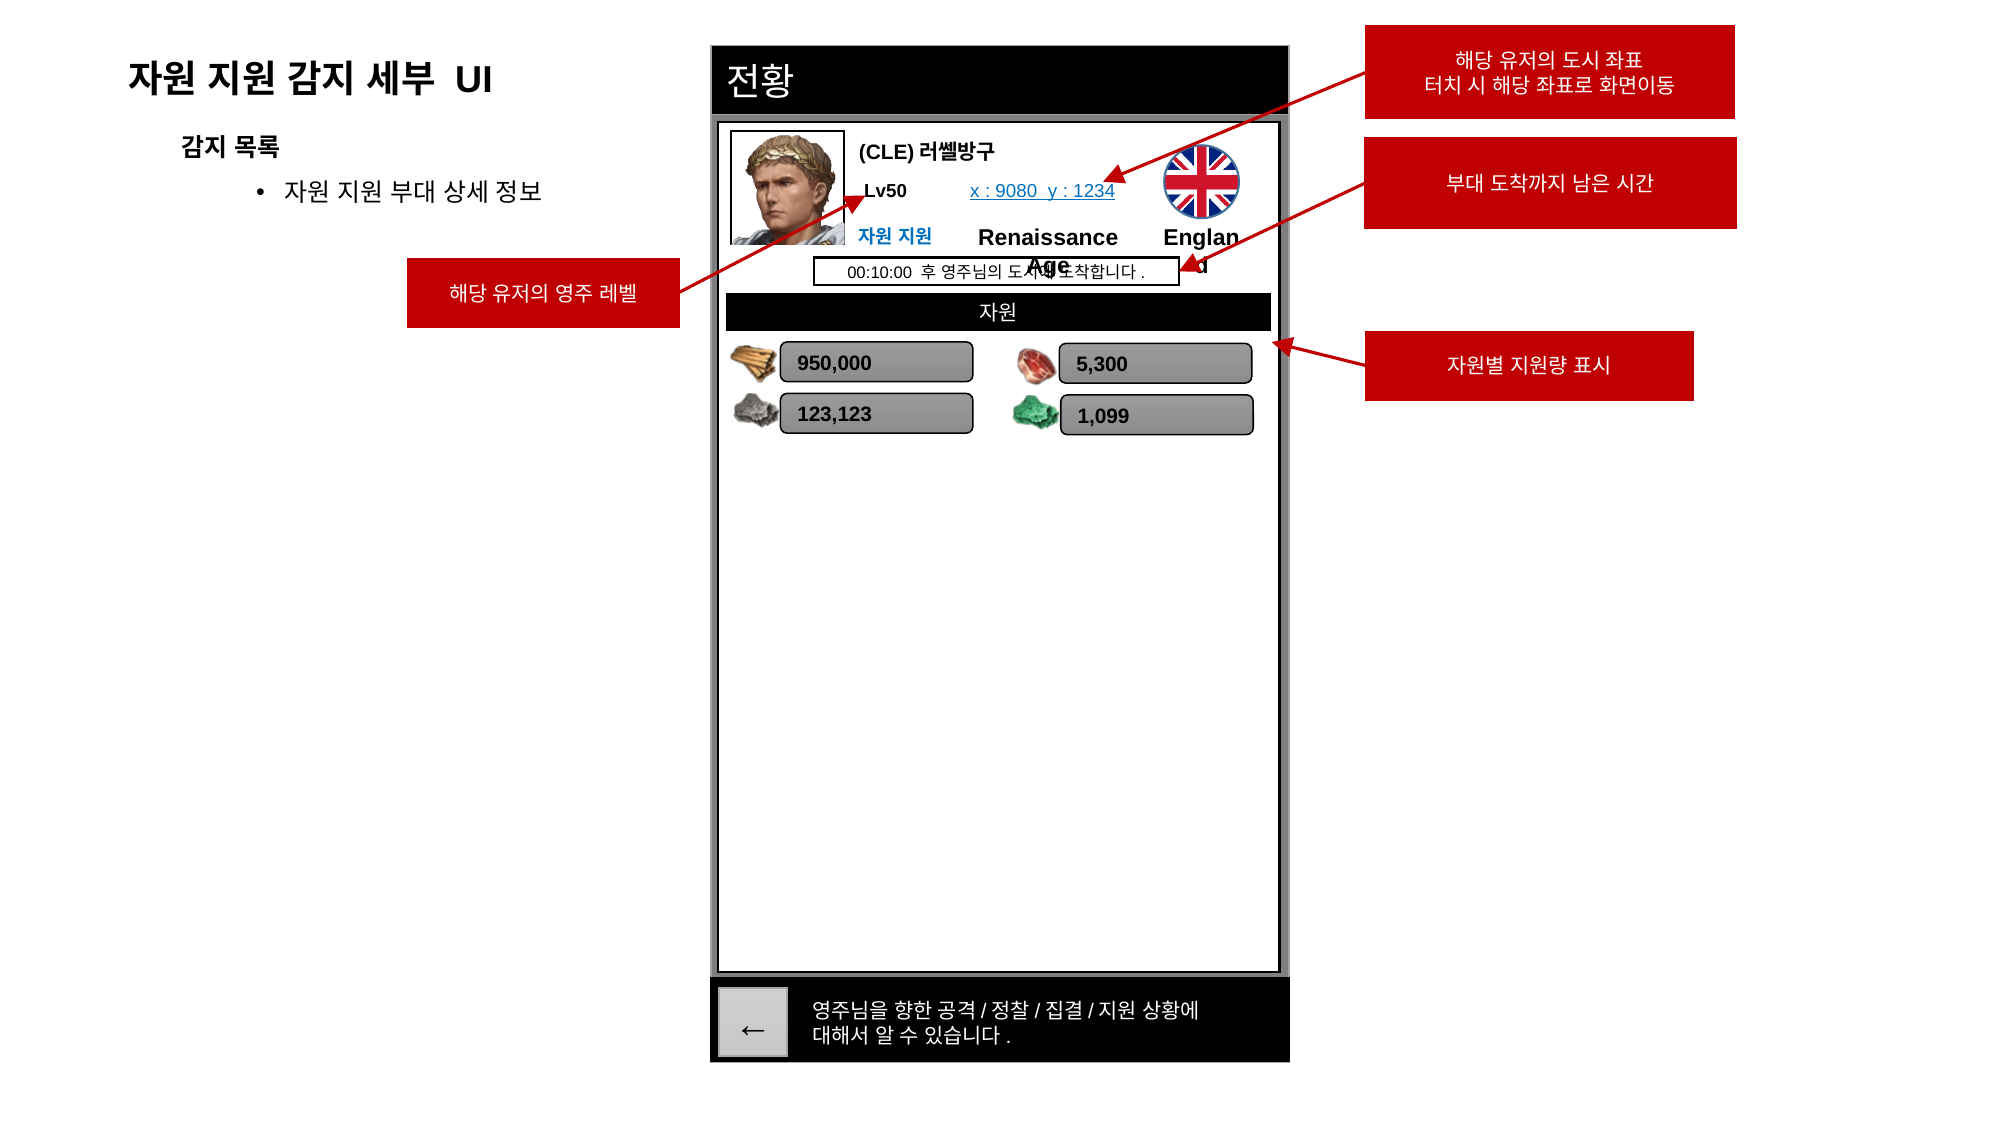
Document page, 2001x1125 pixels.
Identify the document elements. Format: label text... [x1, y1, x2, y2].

text_box 123,123 [782, 393, 973, 434]
picture [1012, 394, 1059, 434]
picture [732, 393, 780, 432]
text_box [1102, 71, 1367, 182]
text_box (CLE)러쎌방구 [845, 130, 1040, 172]
picture [730, 345, 777, 384]
text_box 자원 [725, 291, 1272, 333]
text_box 자원 지원 [869, 216, 940, 255]
text_box 자원별 지원량 표시 [1366, 332, 1693, 400]
text_box 영주님을 향한 공격/정찰/집결/지원 상황에 대해서 알 수 있습니다. [797, 990, 1262, 1056]
text_box [1165, 191, 1173, 206]
text_box 해당 유저의 영주 레벨 [408, 259, 679, 327]
text_box 전황 [711, 45, 1289, 115]
text_box [711, 115, 1097, 193]
text_box 00:10:00 후 영주님의 도시에 도착합니다. [869, 257, 1179, 286]
text_box 감지 목록 자원 지원 부대 상세 정보 [166, 109, 700, 216]
text_box Renaissance Age [940, 215, 1156, 259]
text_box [678, 195, 866, 294]
text_box Lv50 [849, 171, 927, 210]
text_box [869, 172, 1173, 216]
text_box [711, 302, 1289, 978]
text_box [717, 279, 1280, 972]
text_box x : 9080 y : 1234 [940, 171, 1145, 210]
text_box 950,000 [780, 341, 973, 382]
text_box [717, 122, 1097, 193]
picture [1016, 347, 1057, 386]
text_box [1280, 280, 1289, 340]
text_box 1,099 [1061, 394, 1254, 435]
text_box 자원 지원 감지 세부 UI [113, 47, 544, 108]
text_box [1271, 341, 1367, 366]
text_box [711, 978, 1289, 1061]
text_box 부대 도착까지 남은 시간 [1370, 138, 1736, 228]
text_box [1178, 182, 1366, 272]
text_box 5,300 [1059, 343, 1252, 384]
text_box England [1156, 215, 1173, 259]
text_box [729, 130, 845, 193]
text_box ← [719, 987, 788, 1057]
text_box 해당 유저의 도시 좌표 터치 시 해당 좌표로 화면이동 [1366, 26, 1734, 118]
